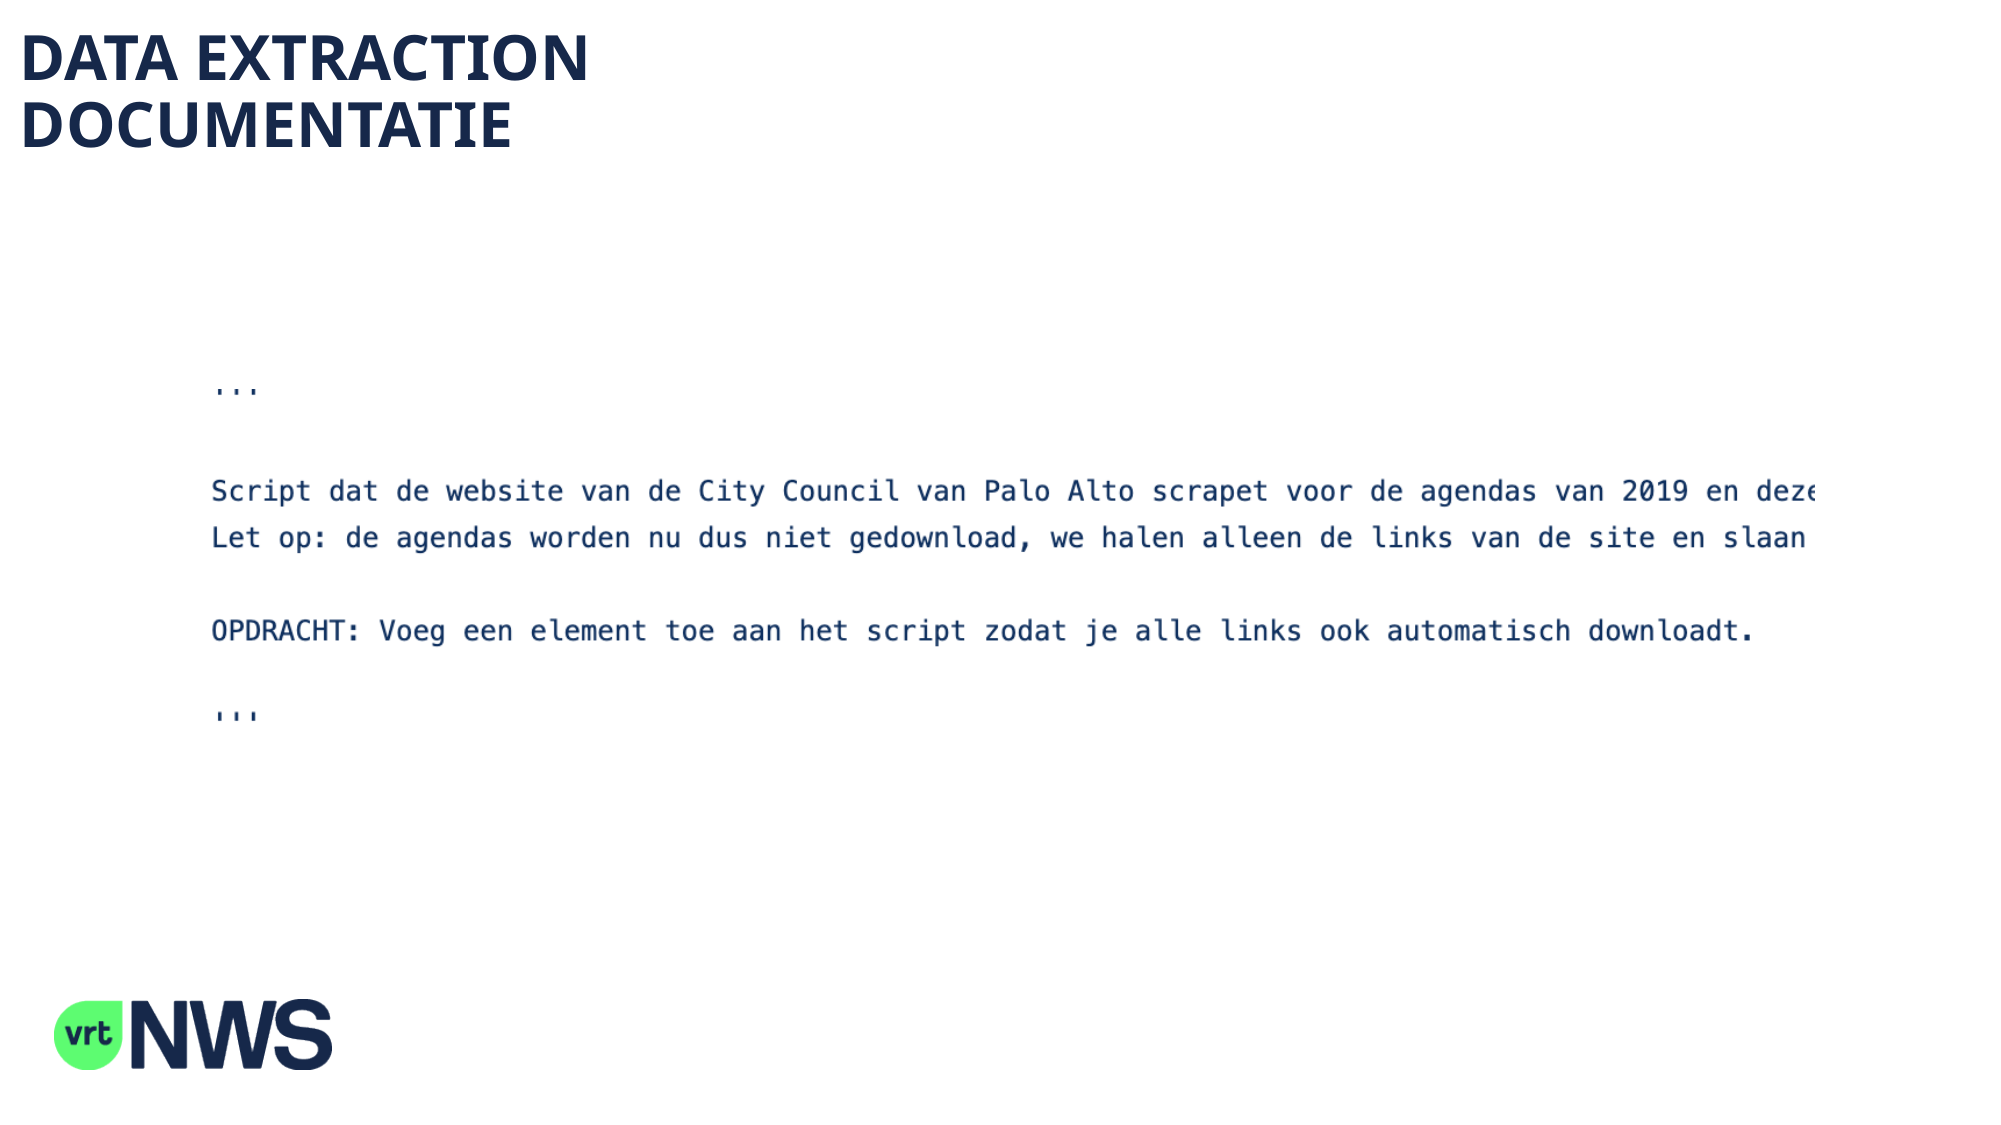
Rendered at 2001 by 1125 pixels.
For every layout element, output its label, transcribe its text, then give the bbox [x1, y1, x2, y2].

title DATA EXTRACTION DOCUMENTATIE [19, 26, 1977, 87]
picture [181, 389, 1815, 736]
picture [54, 999, 332, 1070]
